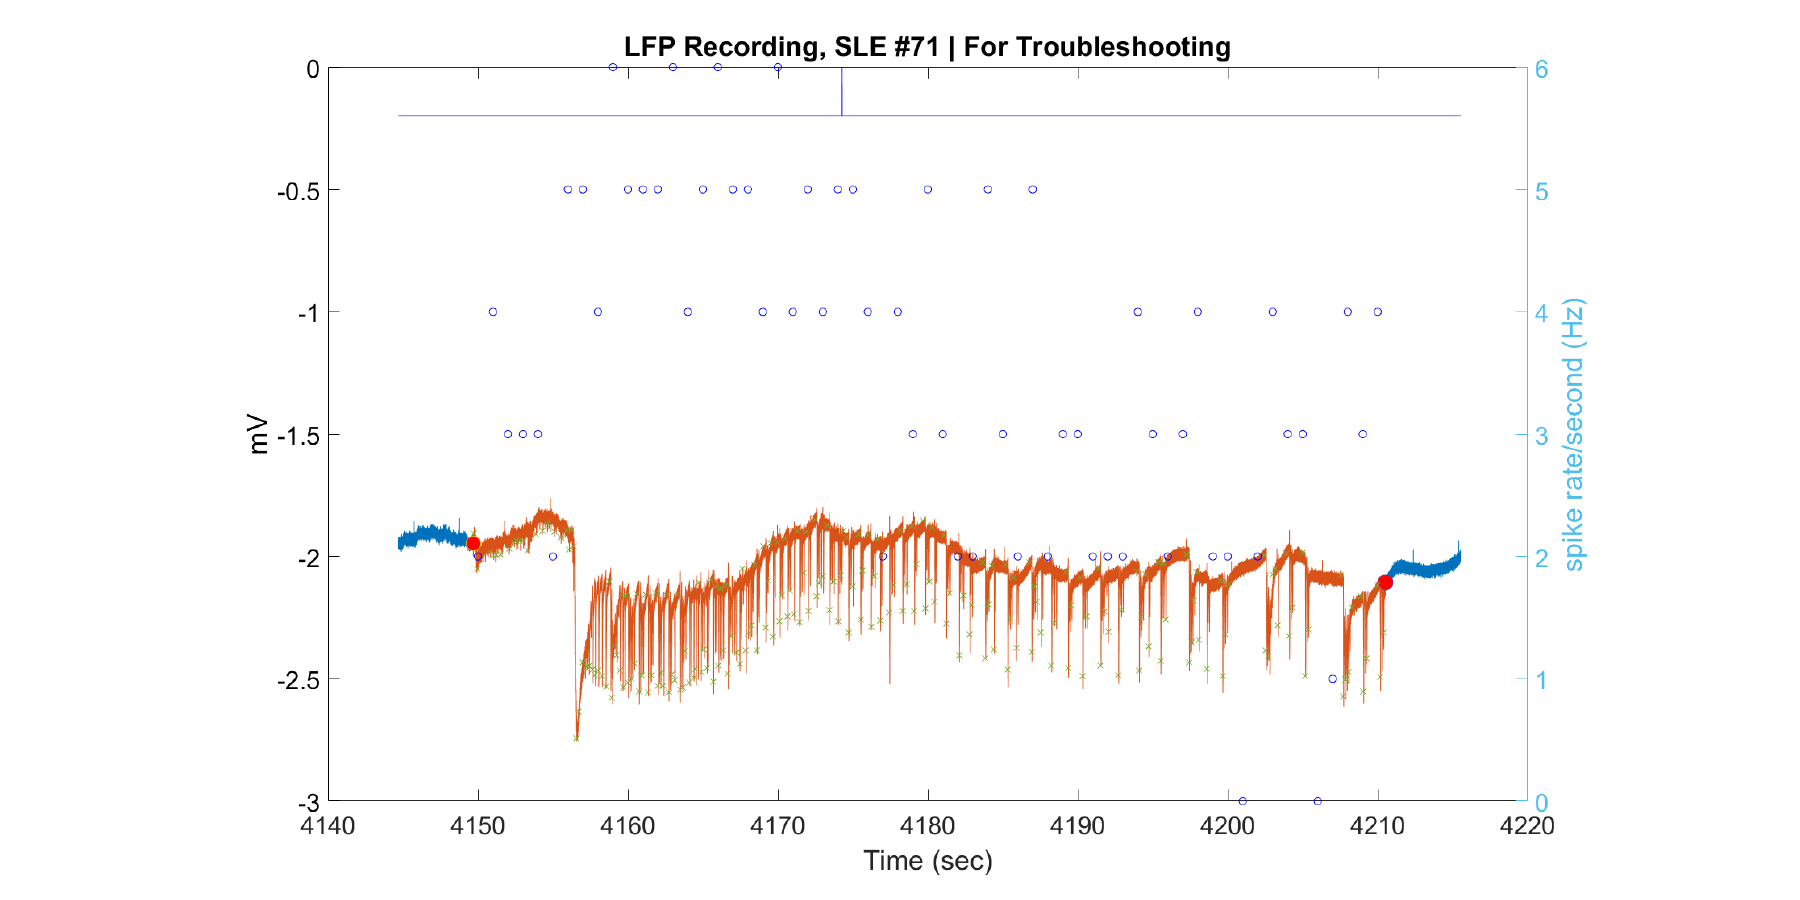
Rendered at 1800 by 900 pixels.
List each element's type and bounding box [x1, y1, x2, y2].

picture [126, 0, 1674, 900]
